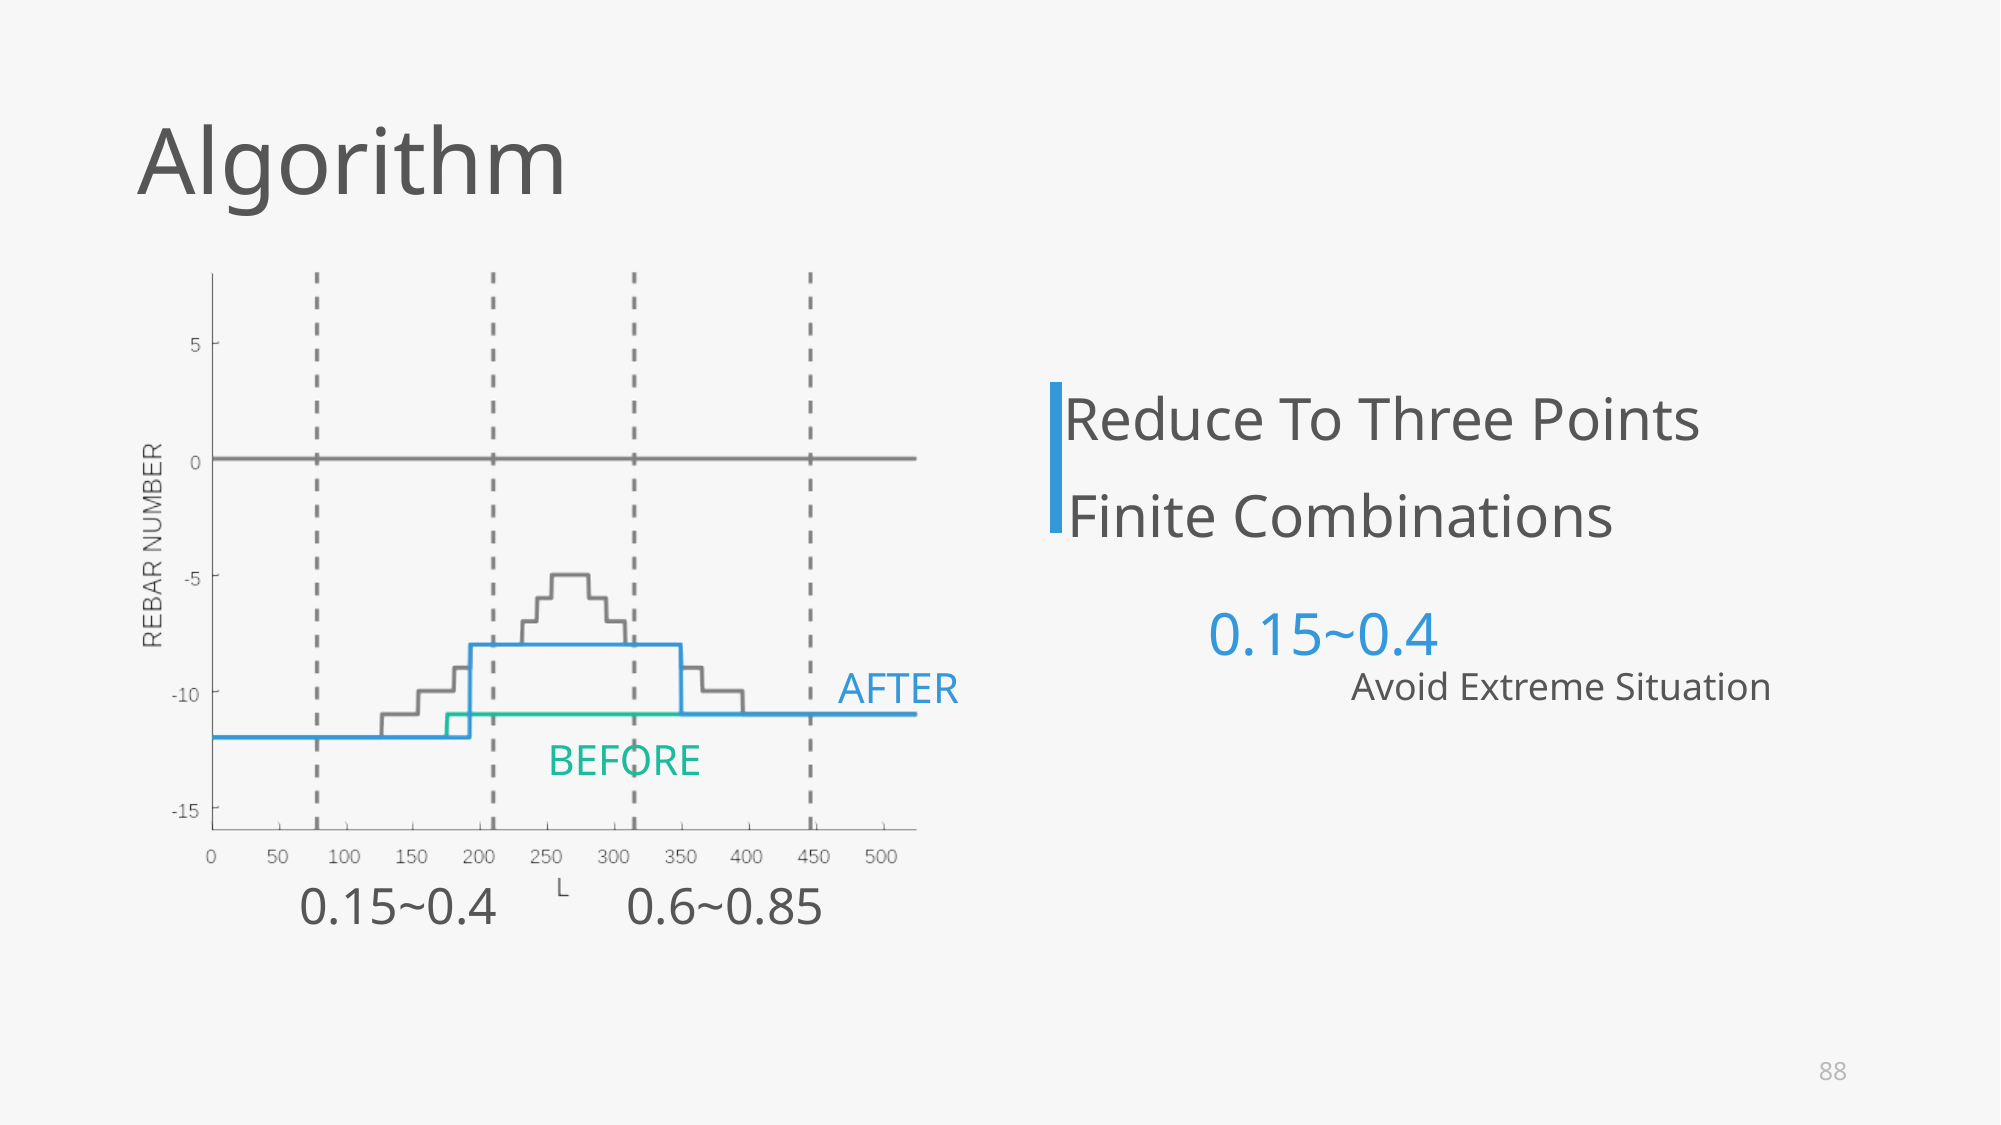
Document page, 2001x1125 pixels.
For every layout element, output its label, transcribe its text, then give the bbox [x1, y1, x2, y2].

text_box 0.15~0.4 [1208, 575, 1454, 675]
text_box Avoid Extreme Situation [1351, 646, 1788, 716]
slide_number 88 [1412, 1042, 1863, 1103]
text_box Finite Combinations [1067, 460, 1629, 557]
list Algorithm [137, 108, 1572, 224]
picture [93, 222, 1001, 903]
text_box Reduce To Three Points [1063, 360, 1717, 460]
text_box 0.6~0.85 [626, 903, 839, 942]
text_box 0.15~0.4 [299, 903, 512, 942]
